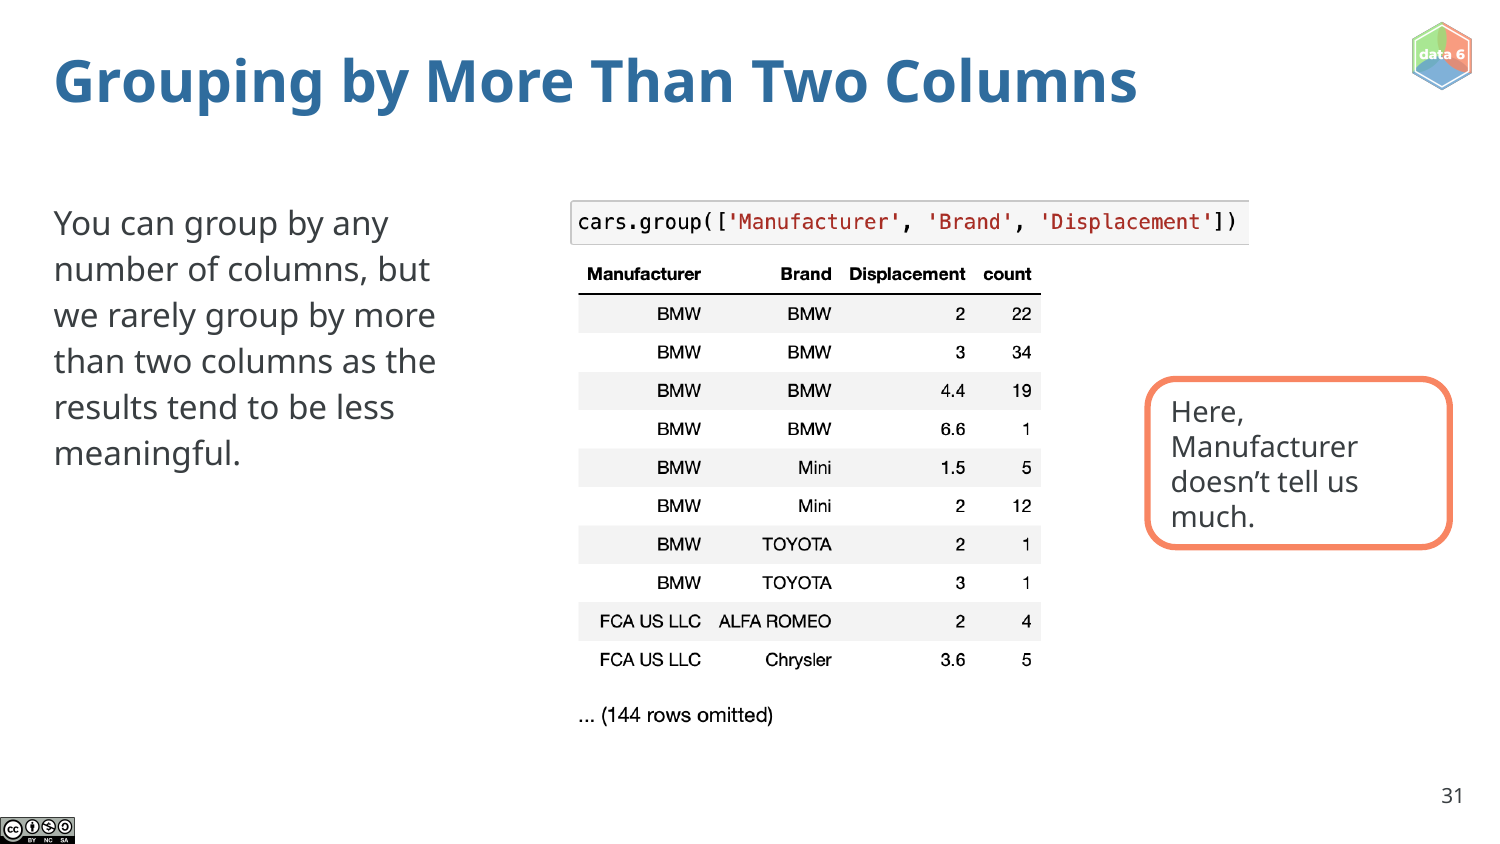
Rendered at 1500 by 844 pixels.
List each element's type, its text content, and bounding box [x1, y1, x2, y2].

picture [1404, 18, 1480, 94]
list You can group by any number of columns, but we rarely group by more than two columns as the results tend to be less meaningful. [38, 181, 500, 742]
text_box Here, Manufacturer doesn’t tell us much. [1253, 378, 1450, 548]
slide_number ‹#› [1389, 764, 1480, 830]
picture [0, 817, 75, 844]
title Grouping by More Than Two Columns [38, 29, 1255, 94]
picture [561, 188, 1249, 738]
